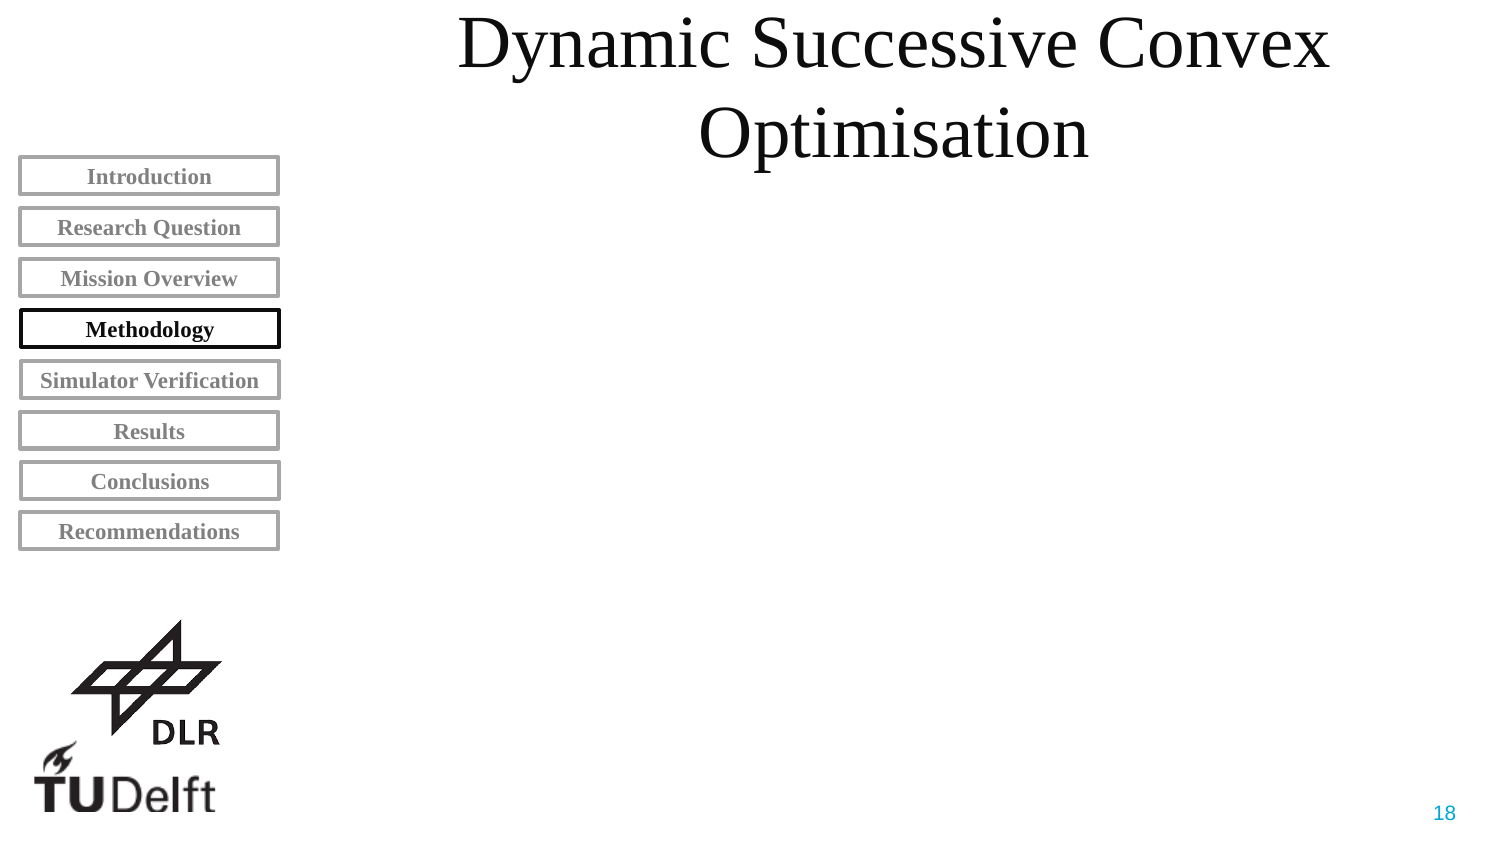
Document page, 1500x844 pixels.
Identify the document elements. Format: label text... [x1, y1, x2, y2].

text_box Simulator Verification [20, 361, 279, 398]
text_box Methodology [21, 310, 280, 347]
picture [66, 615, 226, 748]
text_box Results [20, 411, 279, 449]
text_box Research Question [20, 208, 279, 245]
text_box Introduction [20, 157, 279, 194]
text_box Recommendations [20, 512, 279, 549]
text_box Mission Overview [20, 259, 279, 296]
text_box Conclusions [21, 462, 280, 499]
text_box Dynamic Successive Convex Optimisation [312, 0, 1476, 194]
